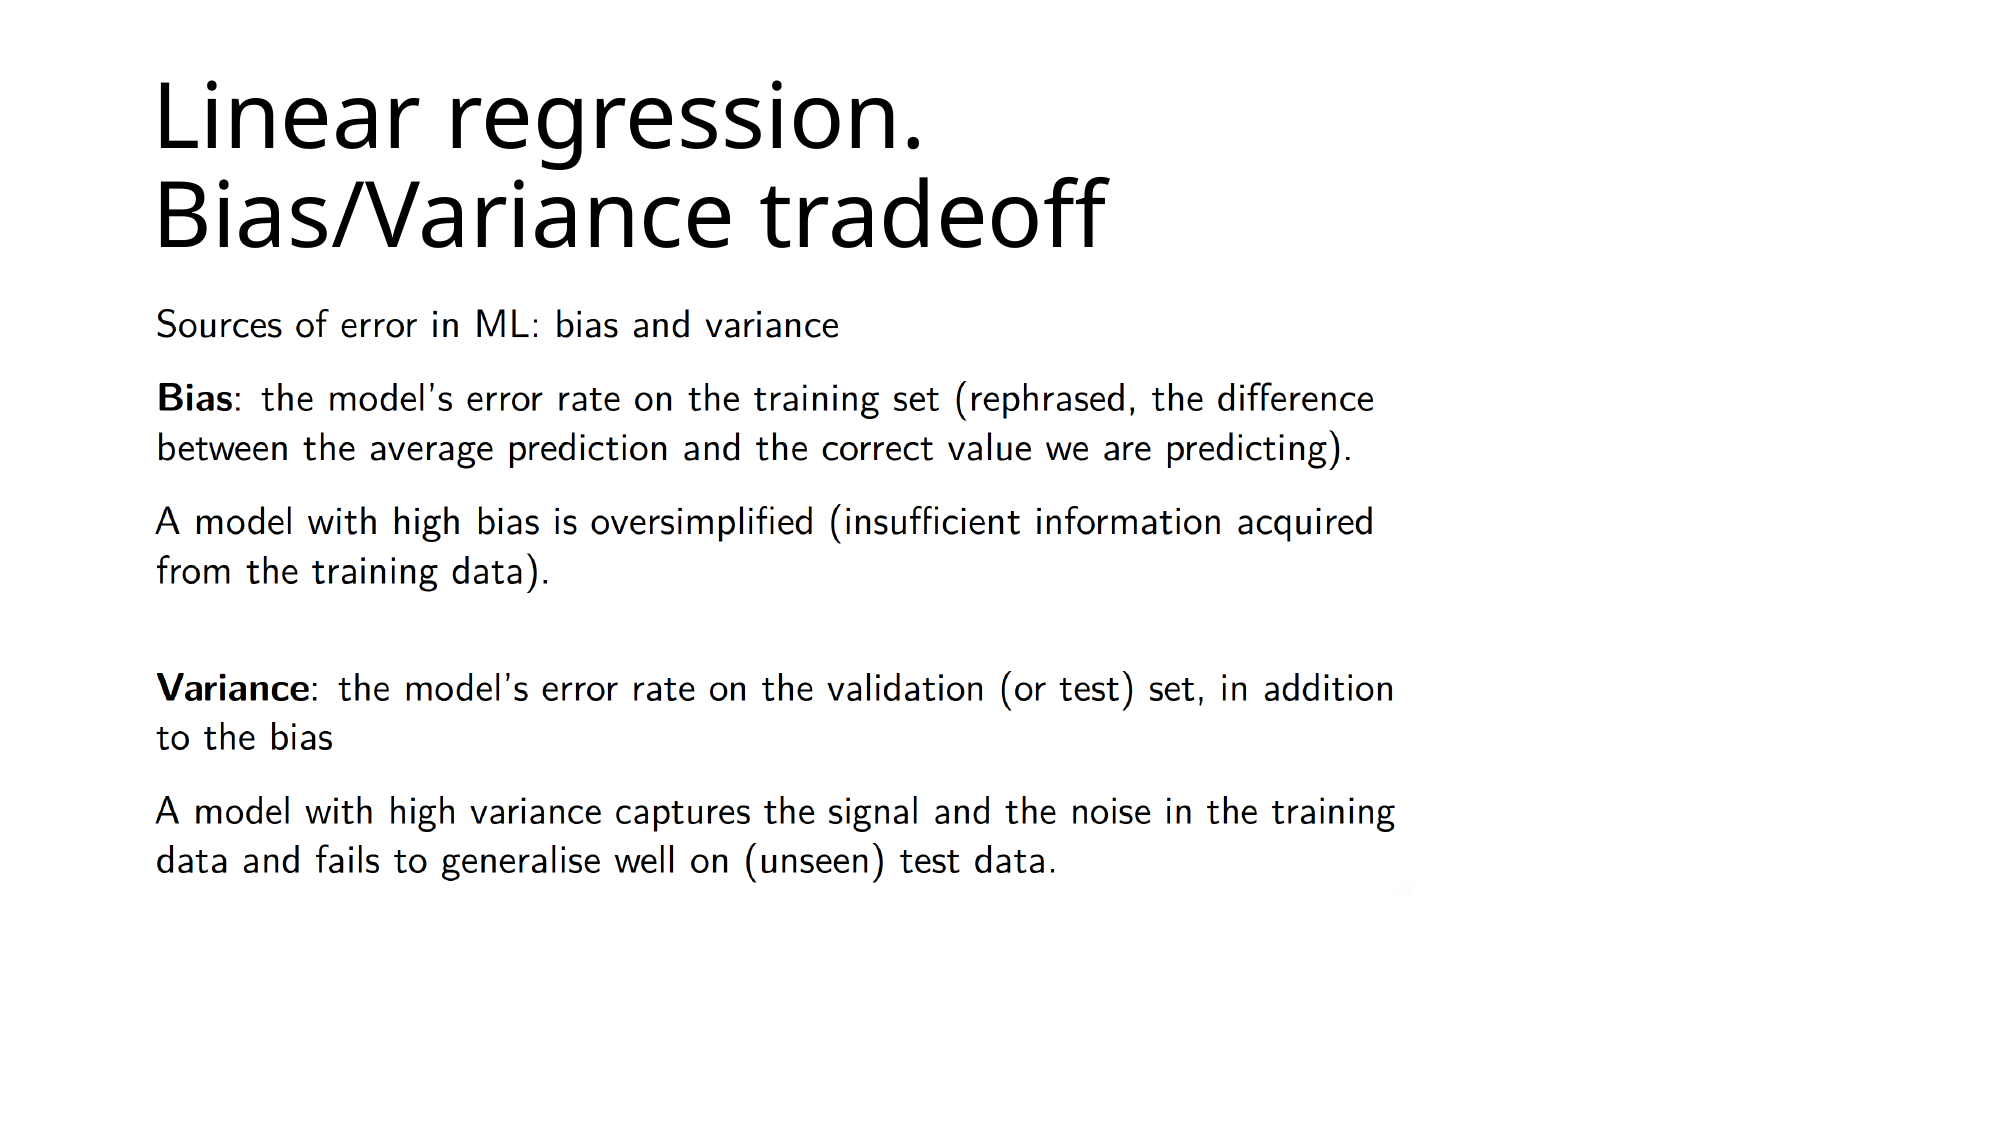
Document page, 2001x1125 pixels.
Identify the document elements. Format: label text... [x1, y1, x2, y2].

picture [137, 296, 1413, 898]
title Linear regression. Bias/Variance tradeoff [137, 59, 1863, 278]
